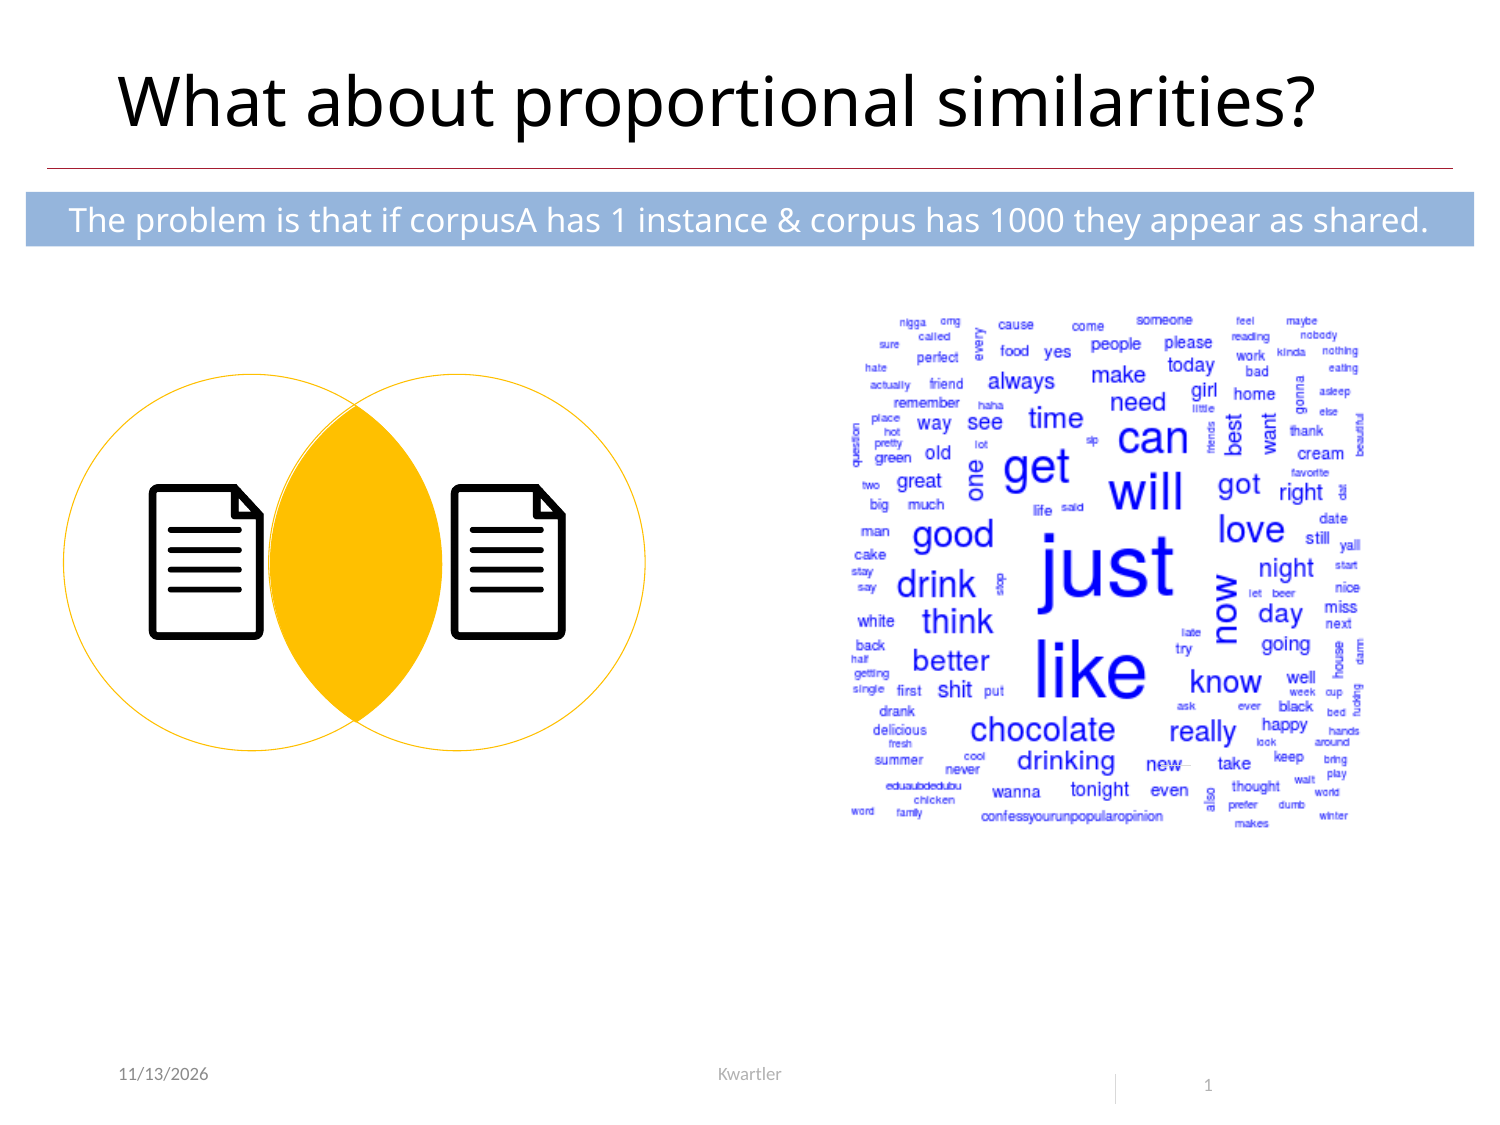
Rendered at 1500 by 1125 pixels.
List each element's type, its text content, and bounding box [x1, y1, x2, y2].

picture [833, 303, 1381, 837]
text_box The problem is that if corpusA has 1 instance & corpus has 1000 they appear as shared. [25, 191, 1475, 247]
footer Kwartler [496, 1042, 1004, 1103]
text_box [284, 373, 646, 752]
text_box [62, 373, 354, 752]
slide_number 1 [1188, 1042, 1330, 1103]
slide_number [103, 1042, 441, 1103]
title What about proportional similarities? [103, 59, 1397, 157]
text_box [284, 405, 430, 723]
picture [128, 484, 284, 641]
picture [430, 484, 586, 641]
